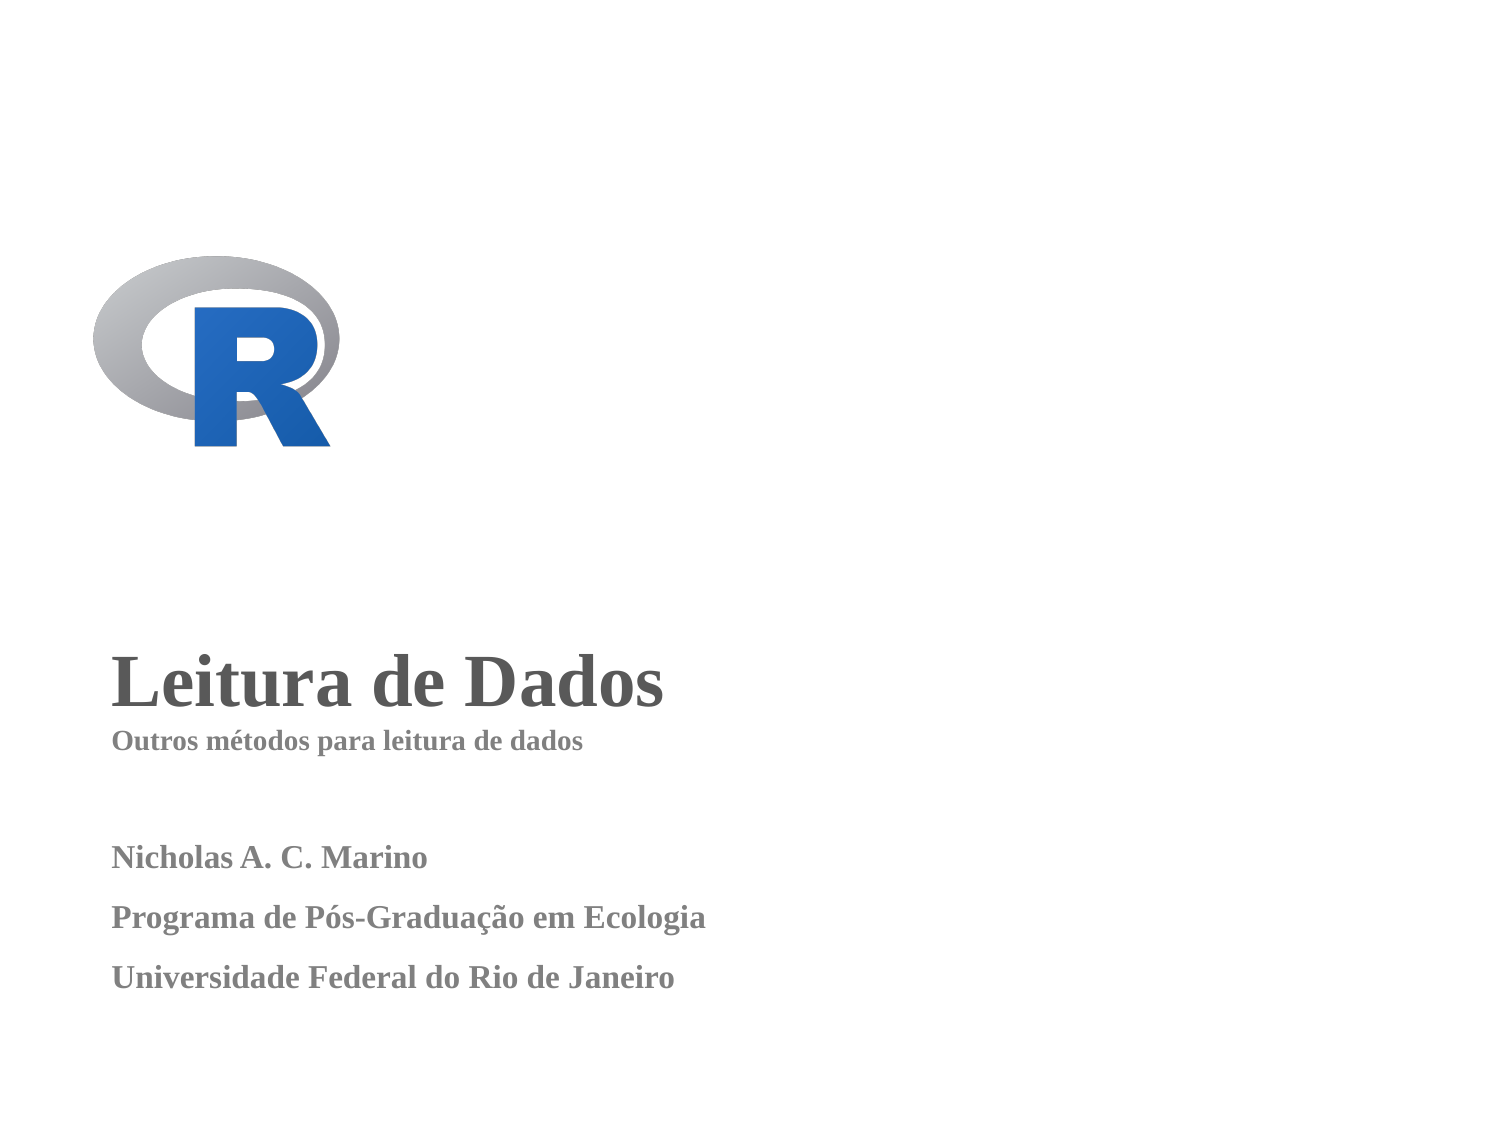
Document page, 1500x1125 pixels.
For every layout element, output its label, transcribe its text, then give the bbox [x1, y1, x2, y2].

text_box Leitura de Dados Outros métodos para leitura de dados [96, 623, 681, 764]
text_box Nicholas A. C. Marino Programa de Pós-Graduação em Ecologia Universidade Federal do Rio de Janeiro [96, 807, 723, 1003]
picture [93, 255, 340, 447]
